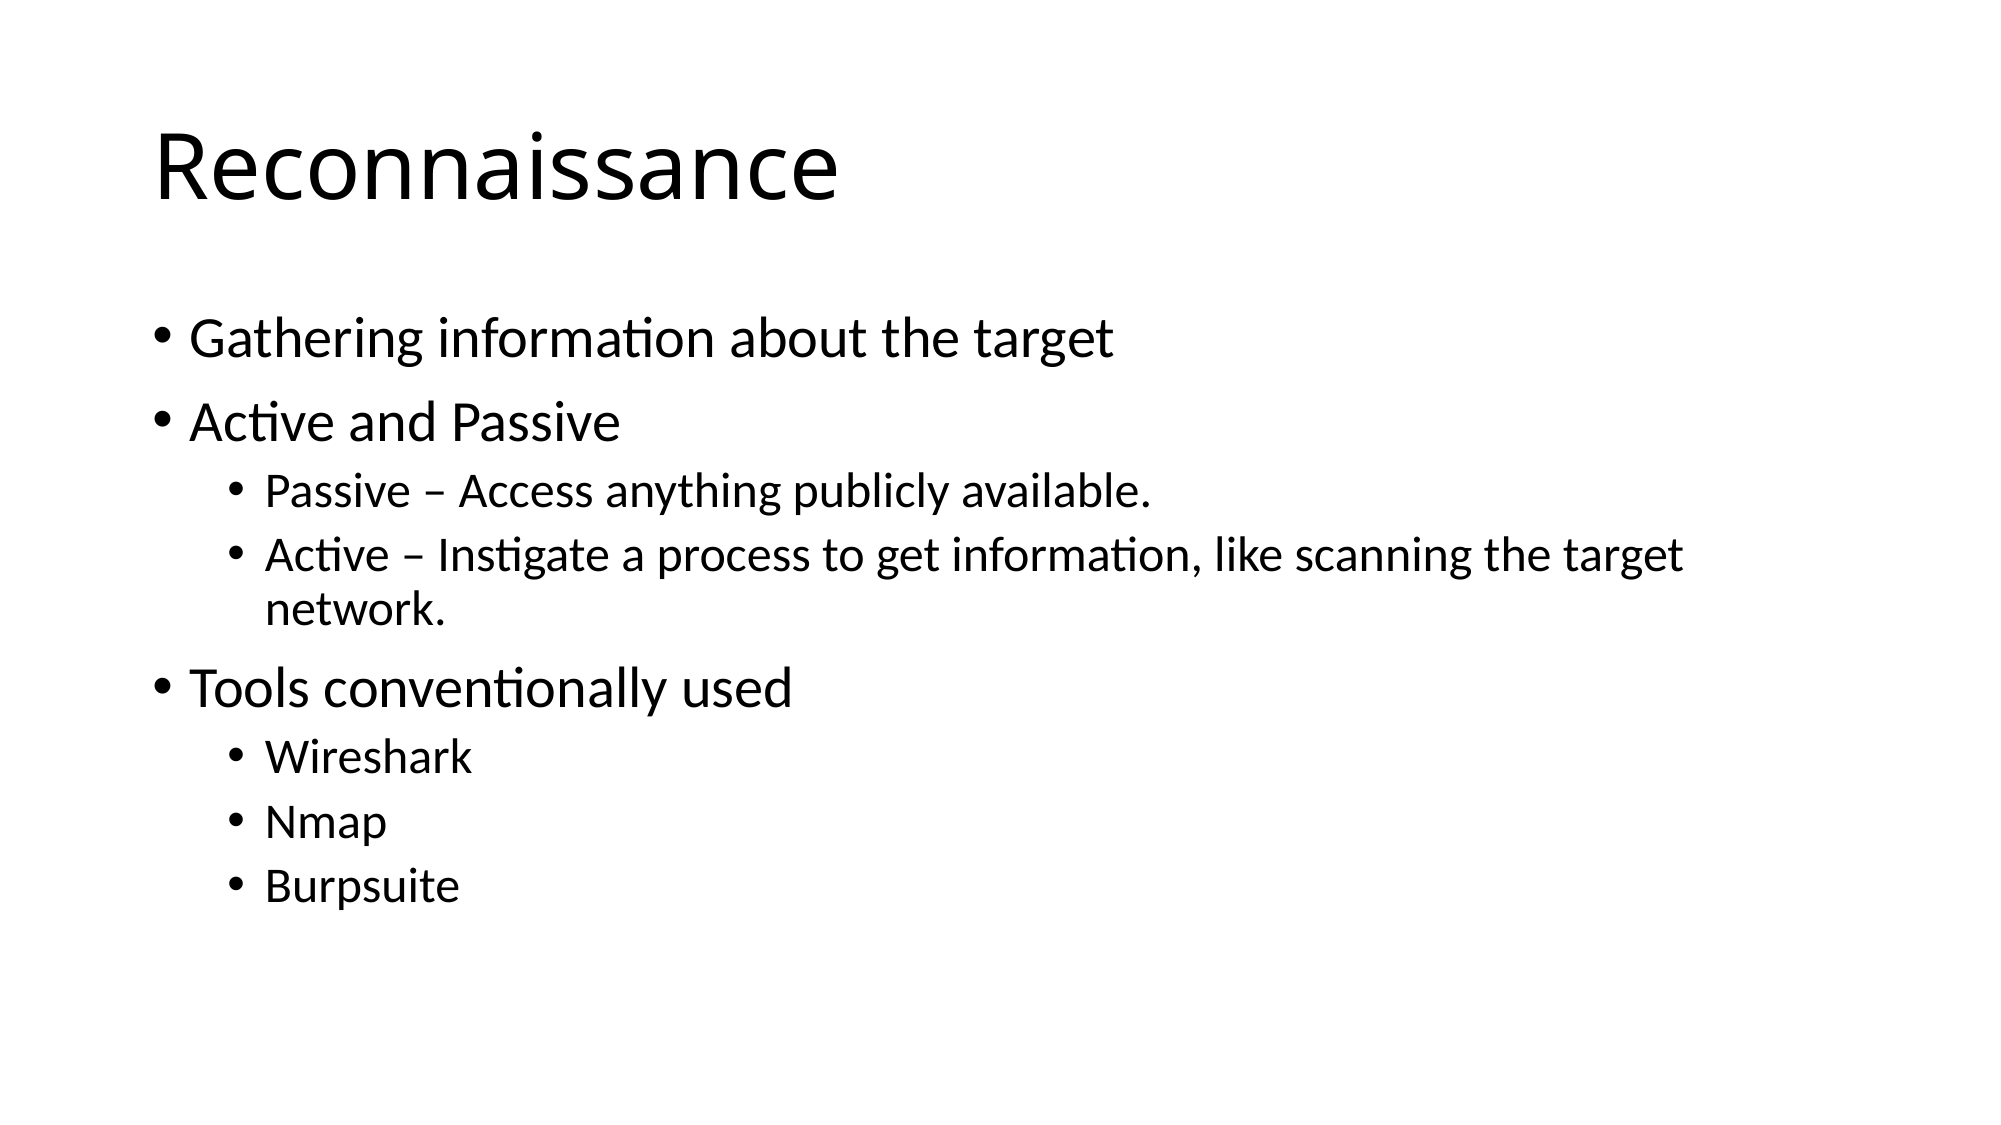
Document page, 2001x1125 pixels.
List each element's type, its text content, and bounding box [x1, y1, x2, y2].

list Gathering information about the target Active and Passive Passive – Access anything publicly available. Active – Instigate a process to get information, like scanning the target network. Tools conventionally used Wireshark Nmap Burpsuite [137, 299, 1863, 1014]
title Reconnaissance [137, 61, 1863, 279]
